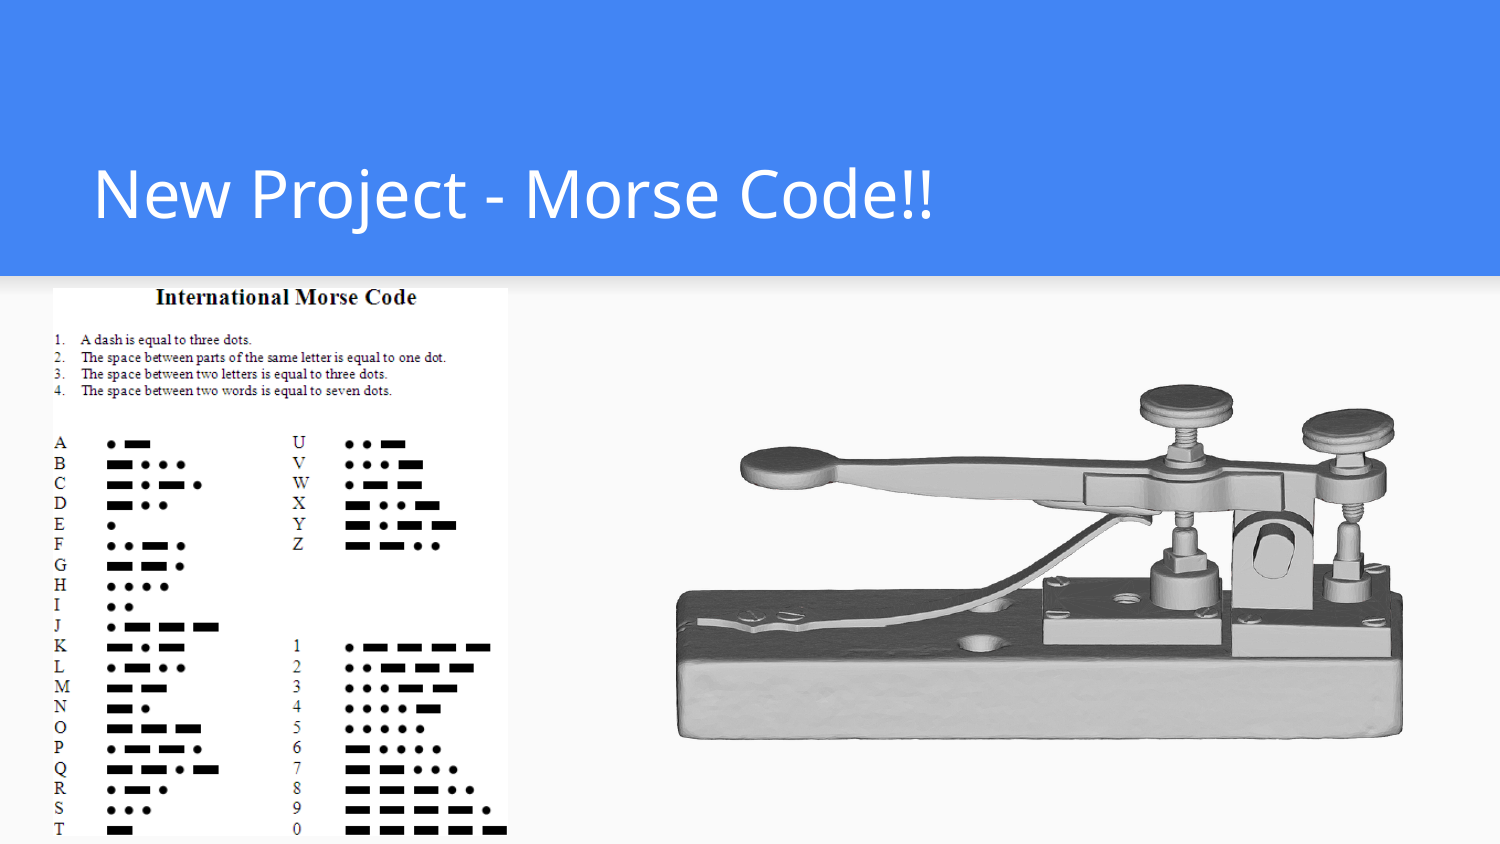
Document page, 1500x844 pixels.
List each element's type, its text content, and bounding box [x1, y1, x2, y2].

title New Project - Morse Code!! [77, 121, 1427, 248]
picture [676, 380, 1403, 745]
picture [53, 288, 509, 836]
